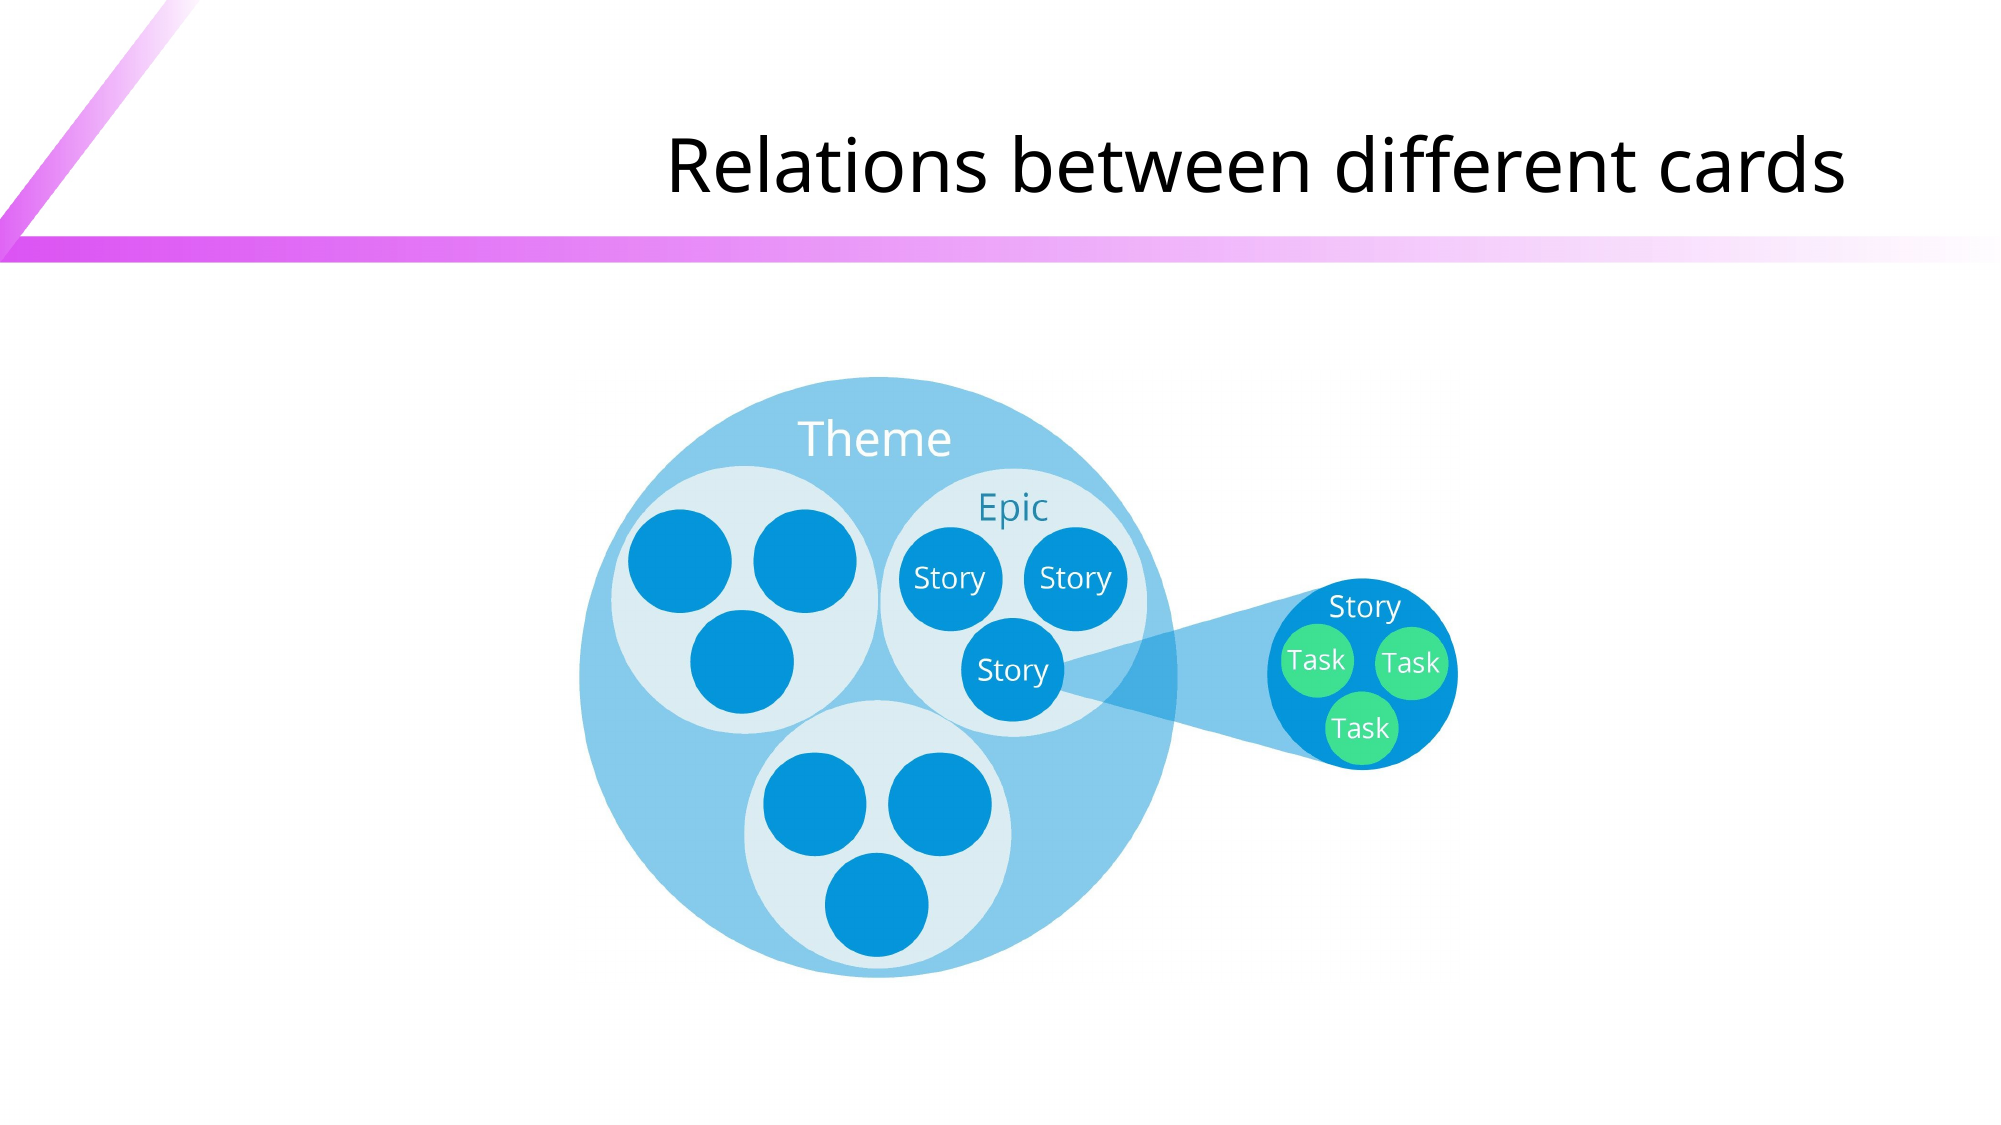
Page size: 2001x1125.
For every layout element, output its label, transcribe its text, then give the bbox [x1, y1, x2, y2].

picture [0, 0, 2000, 1125]
title Relations between different cards [137, 59, 1863, 278]
